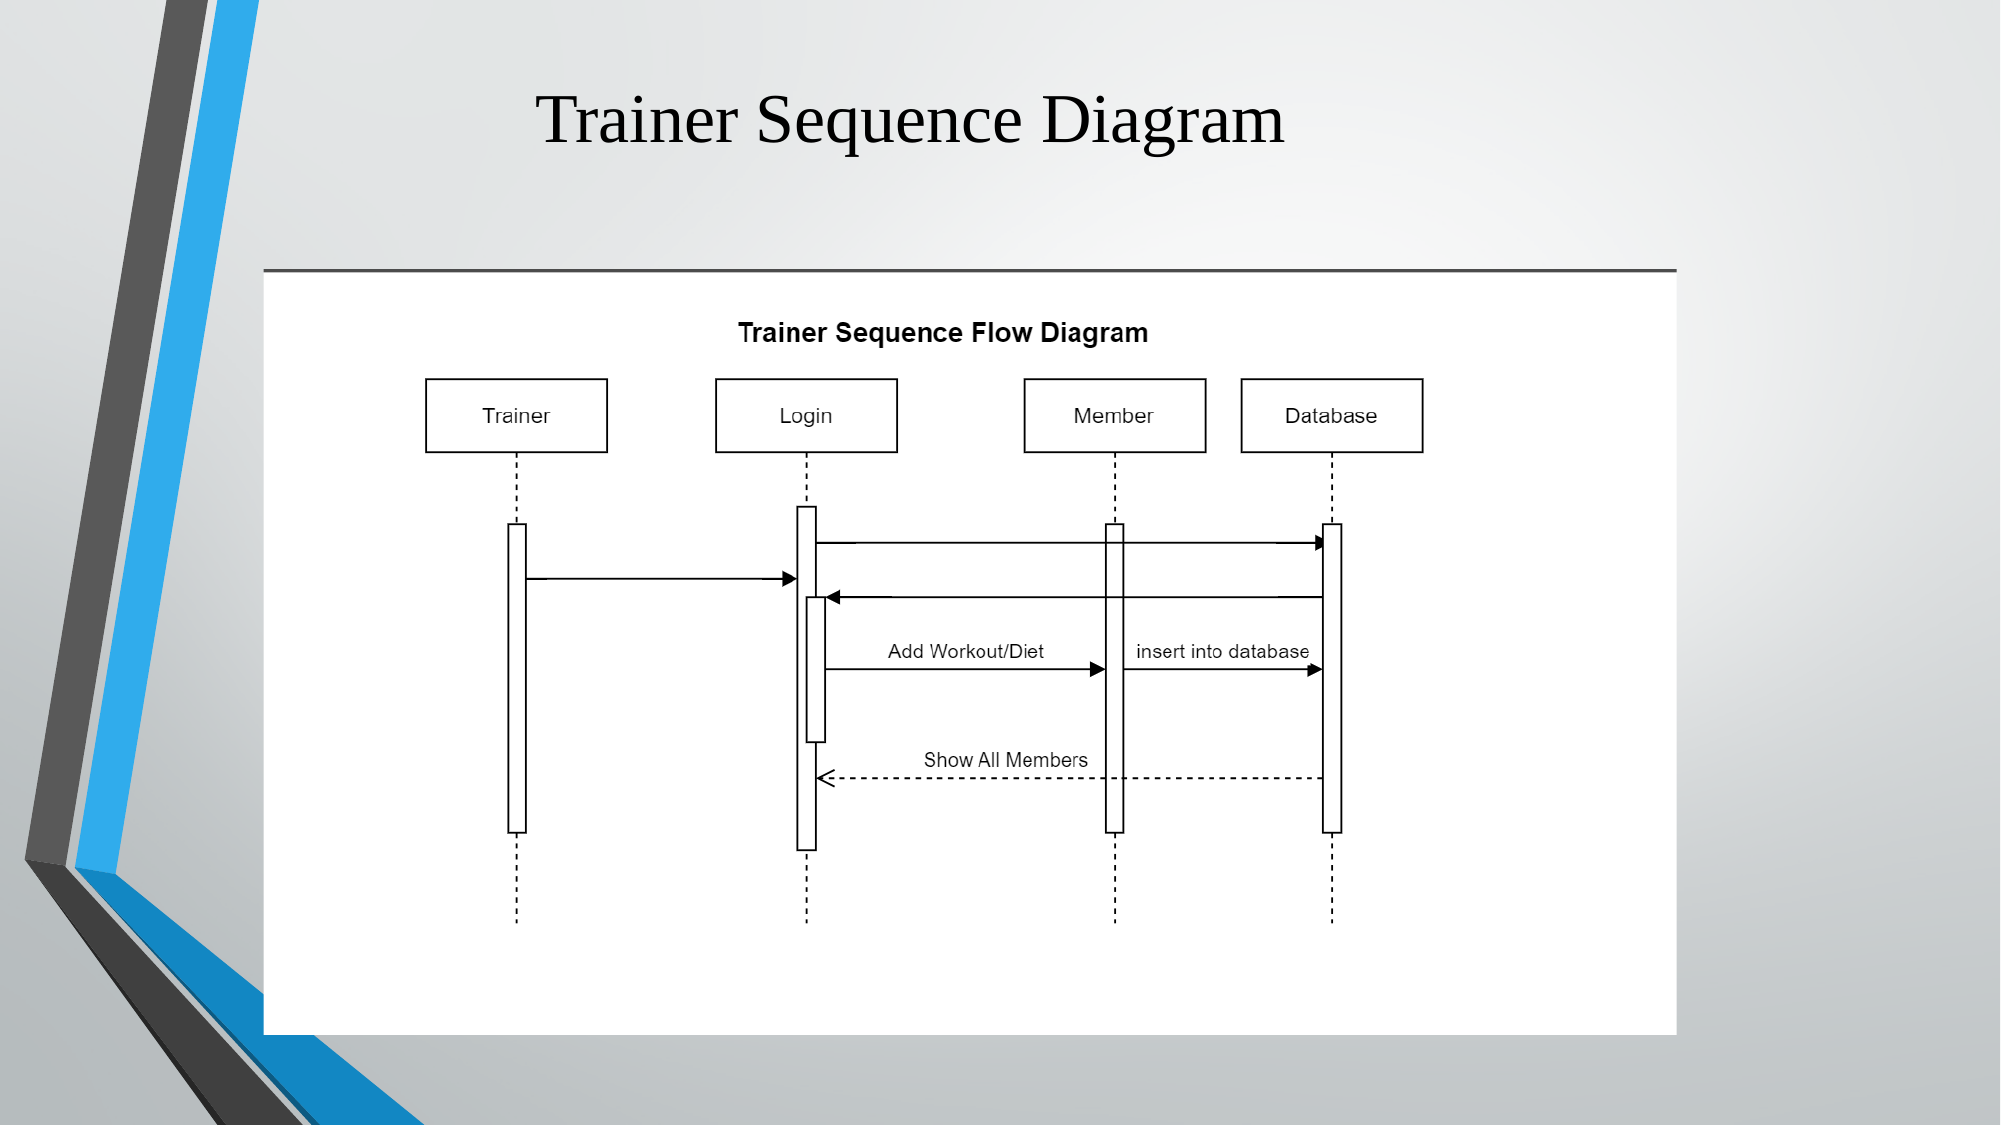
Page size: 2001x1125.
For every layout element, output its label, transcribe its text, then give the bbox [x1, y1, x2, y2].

picture [263, 269, 1677, 1035]
title Trainer Sequence Diagram [286, 64, 1536, 165]
